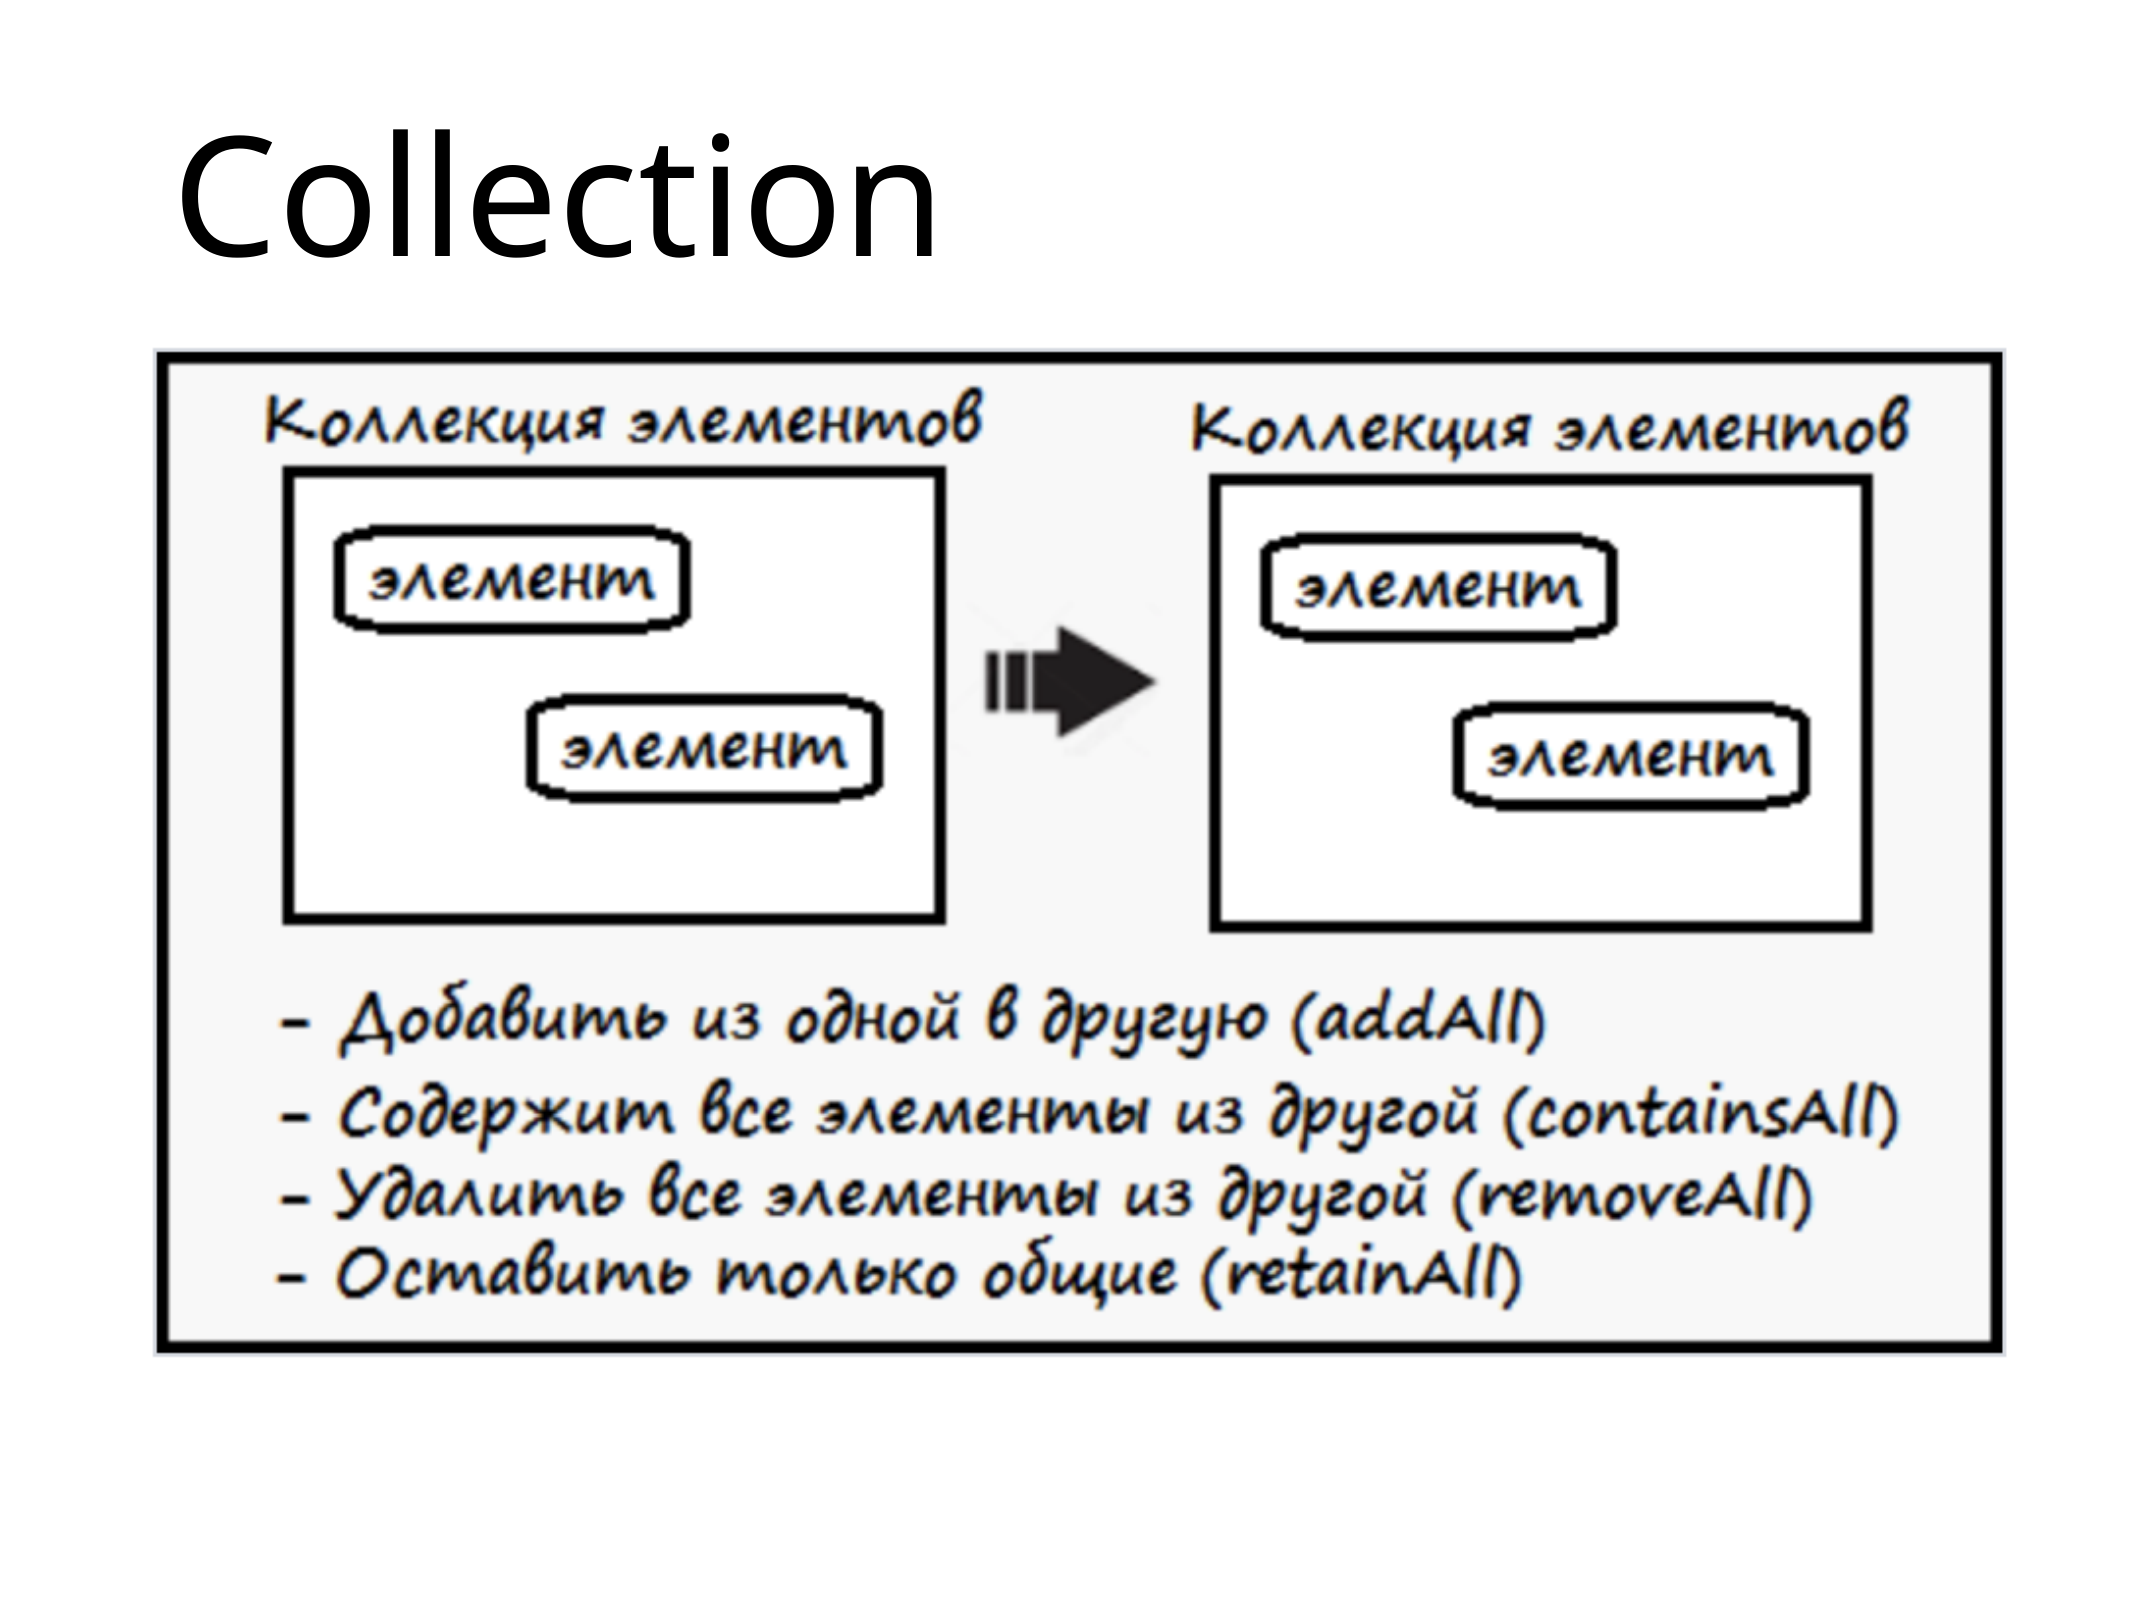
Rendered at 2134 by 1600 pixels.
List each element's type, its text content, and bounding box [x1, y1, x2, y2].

picture [122, 325, 2050, 1378]
text_box Collection [115, 81, 1004, 298]
